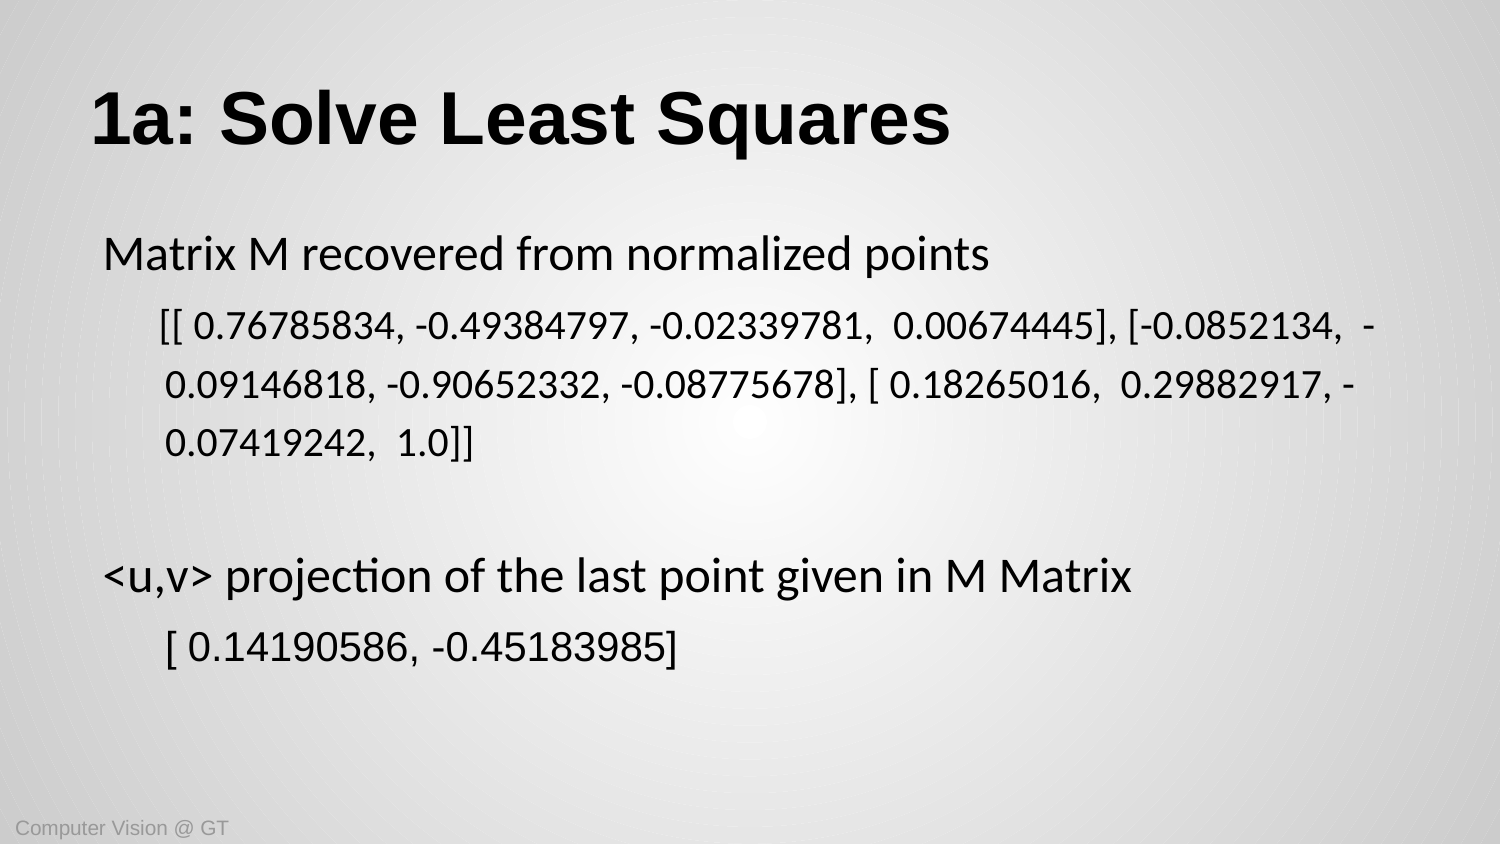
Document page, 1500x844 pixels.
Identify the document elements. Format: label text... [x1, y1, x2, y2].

title 1a: Solve Least Squares [75, 33, 1425, 175]
list Matrix M recovered from normalized points [[ 0.76785834, -0.49384797, -0.02339781, 0.00674445], [-0.0852134, -0.09146818, -0.90652332, -0.08775678], [ 0.18265016, 0.29882917, -0.07419242, 1.0]] <u,v> projection of the last point given in M Matrix [ 0.14190586, -0.45183985] [75, 196, 1425, 808]
text_box Computer Vision @ GT [0, 811, 422, 844]
